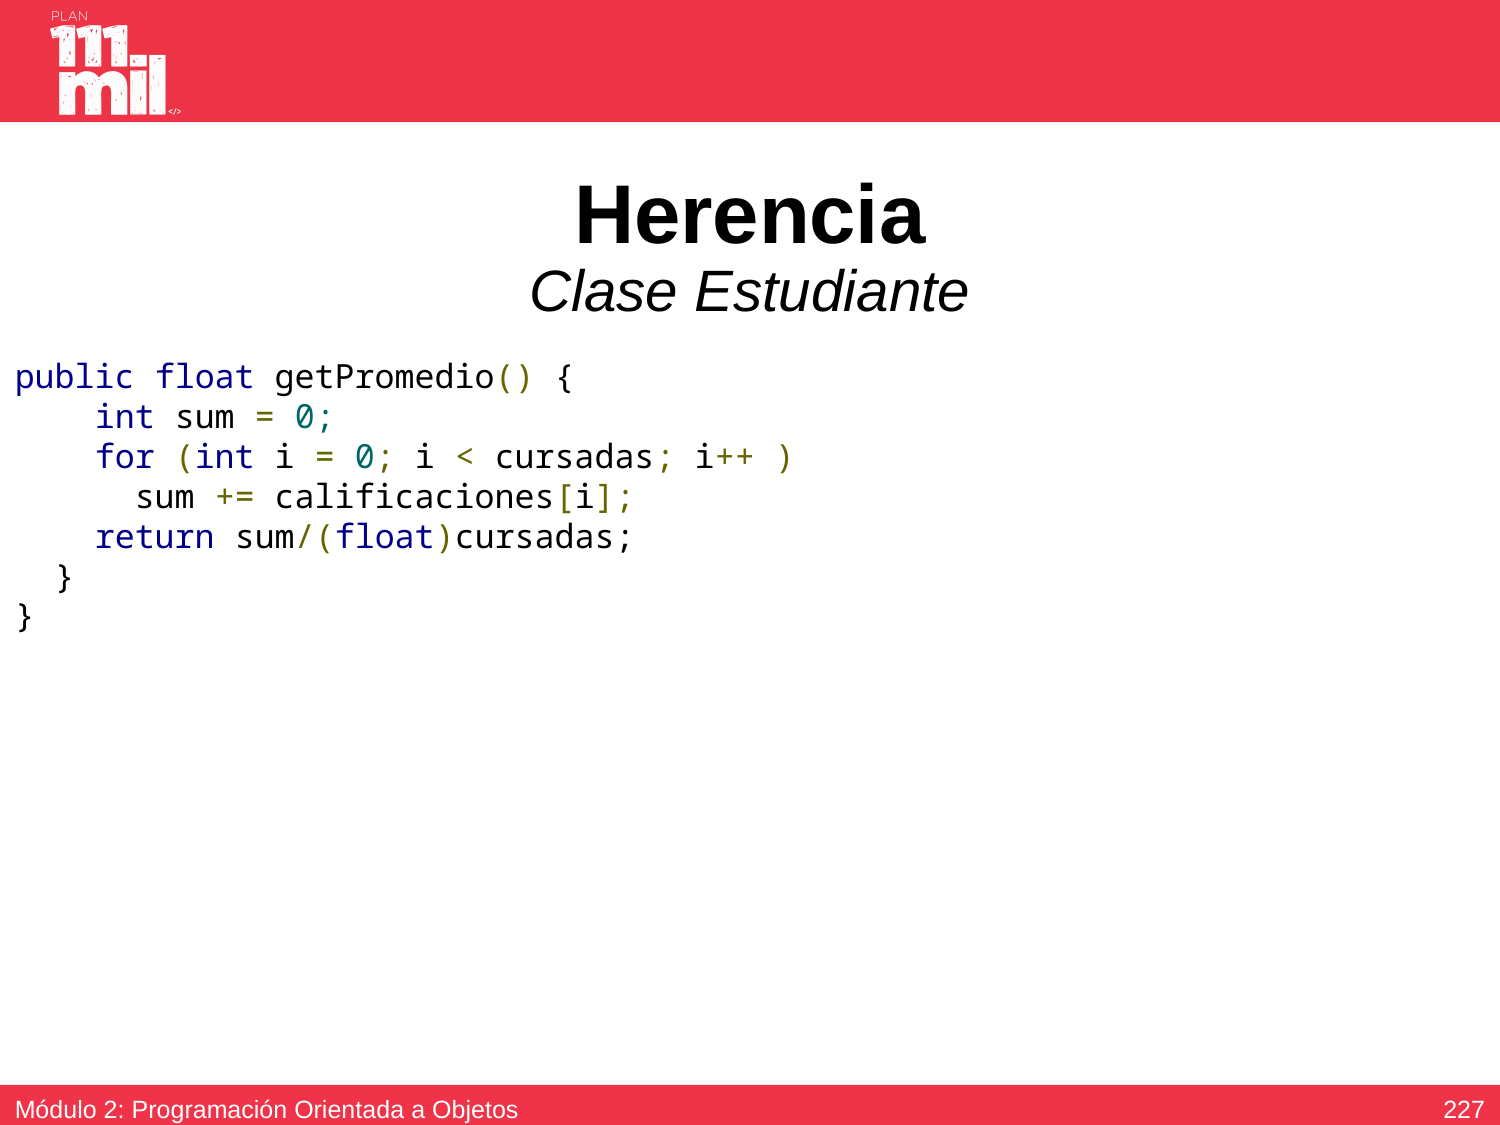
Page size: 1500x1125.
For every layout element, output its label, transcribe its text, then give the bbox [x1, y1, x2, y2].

text_box public float getPromedio() { int sum = 0; for (int i = 0; i < cursadas; i++ ) sum += calificaciones[i]; return sum/(float)cursadas; } } [0, 347, 1500, 642]
title Herencia Clase Estudiante [103, 147, 1397, 347]
slide_number 226 [1162, 1078, 1500, 1125]
footer Módulo 2: Programación Orientada a Objetos [0, 1078, 555, 1125]
